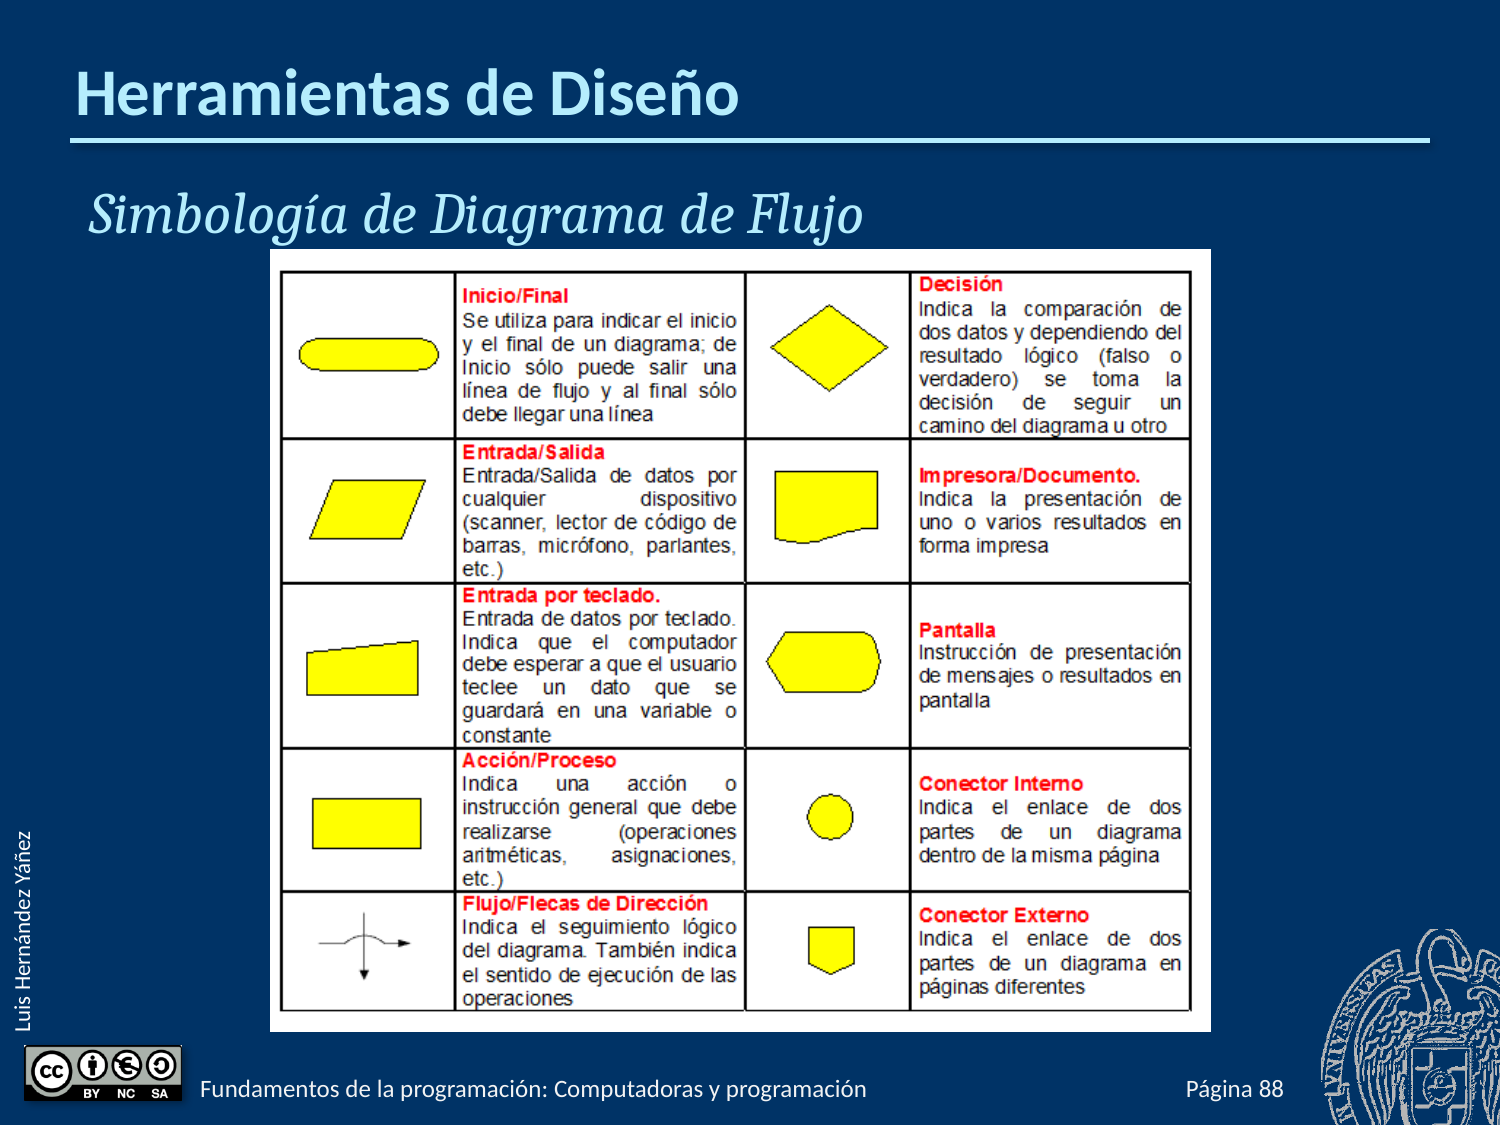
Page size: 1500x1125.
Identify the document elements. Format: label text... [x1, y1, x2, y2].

picture [270, 249, 1211, 1032]
title Herramientas de Diseño [75, 46, 1425, 129]
footer Fundamentos de la programación: Computadoras y programación [200, 1042, 1114, 1103]
picture [1321, 929, 1500, 1125]
picture [24, 1045, 182, 1101]
list Simbología de Diagrama de Flujo [75, 160, 1425, 1000]
slide_number Página 88 [1136, 1042, 1285, 1103]
